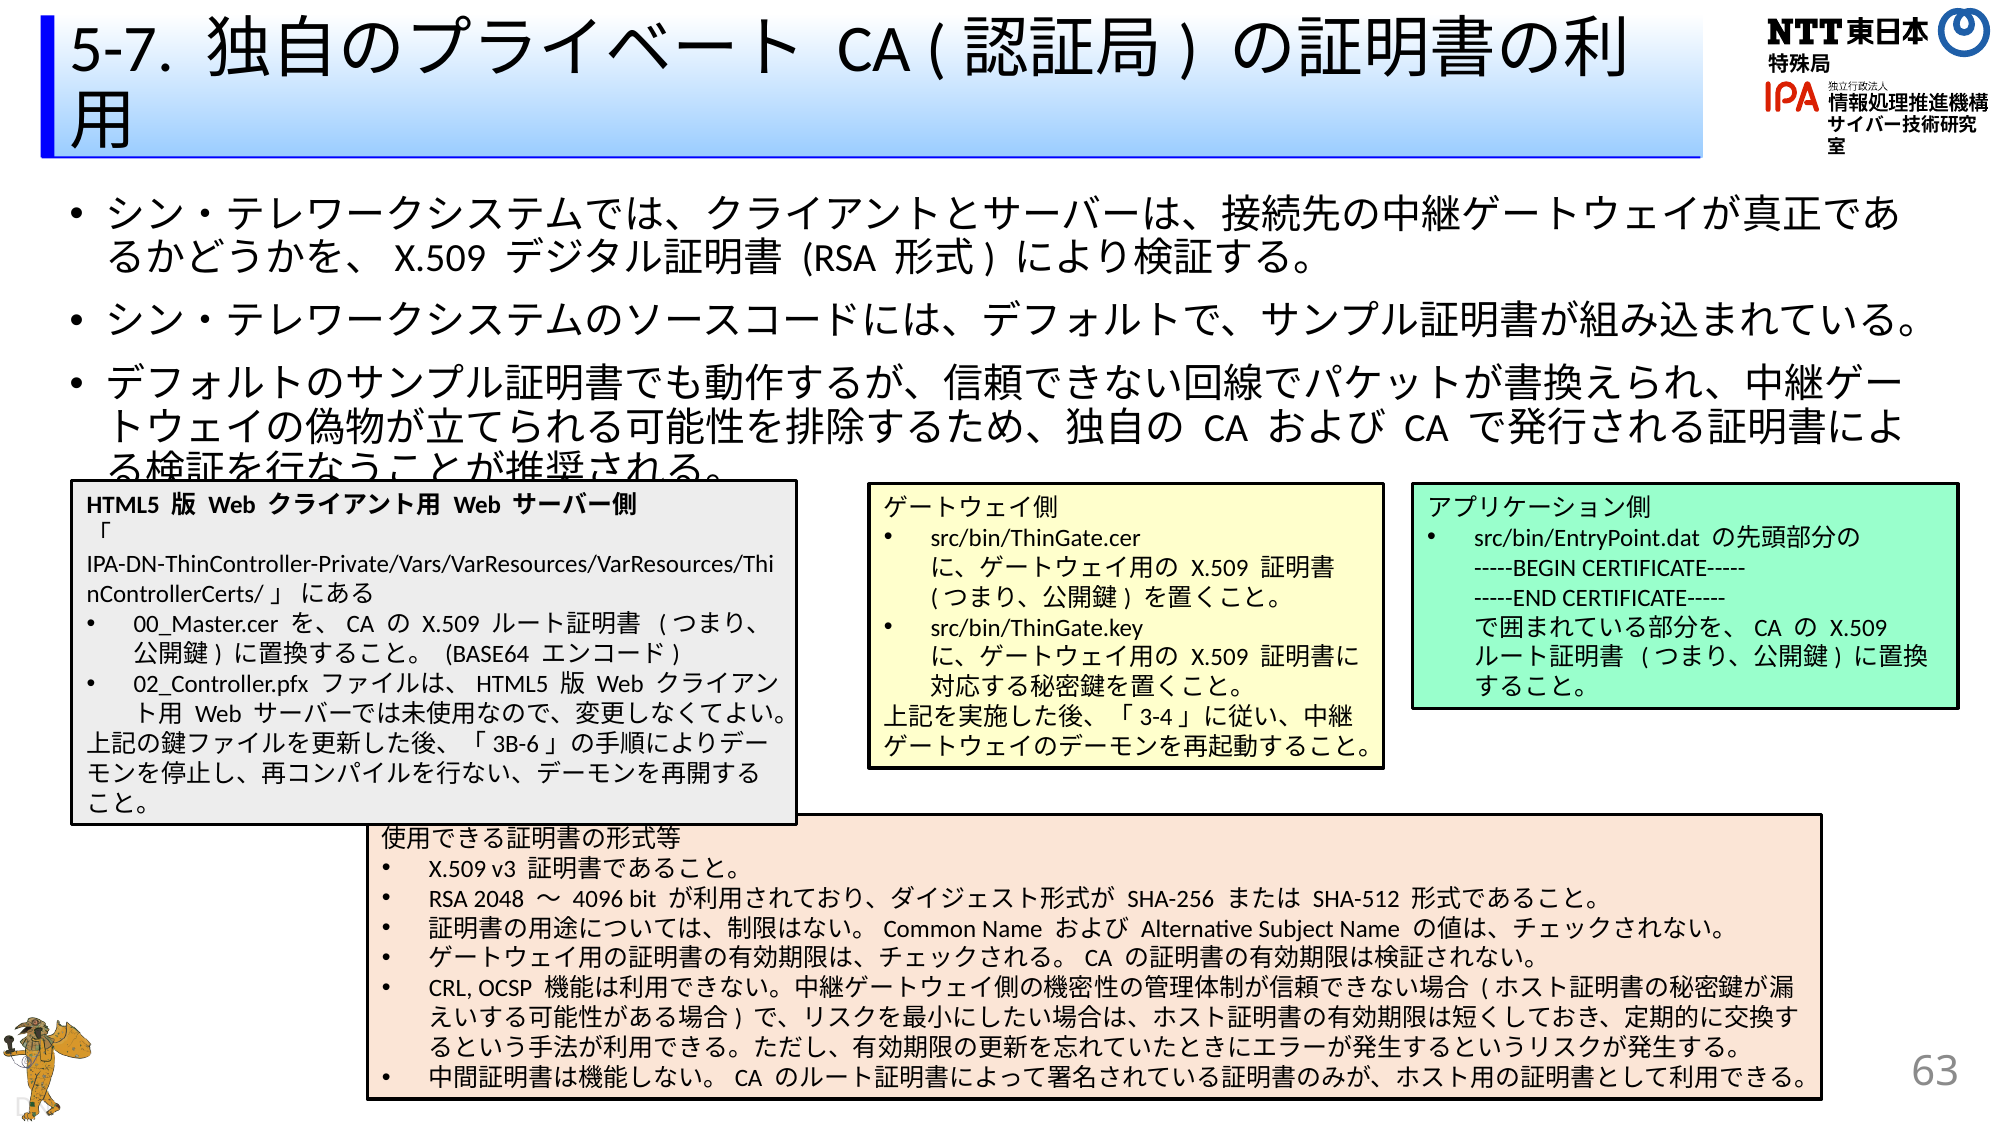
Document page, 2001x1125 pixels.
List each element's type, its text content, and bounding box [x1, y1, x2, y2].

title 5-7. 独自のプライベート CA (認証局) の証明書の利用 [54, 30, 1703, 143]
text_box HTML5 版 Web クライアント用 Web サーバー側 「 IPA-DN-ThinController-Private/Vars/VarResources/VarResources/ThinControllerCerts/」 にある 00_Master.cer を、CA の X.509 ルート証明書 (つまり、公開鍵) に置換すること。 (BASE64 エンコード) 02_Controller.pfx ファイルは、HTML5 版 Web クライアント用 Web サーバーでは未使用なので、変更しなくてよい。 上記の鍵ファイルを更新した後、「3B-6」の手順によりデーモンを停止し、再コンパイルを行ない、デーモンを再開すること。 [71, 480, 797, 825]
text_box ゲートウェイ側 src/bin/ThinGate.cer に、ゲートウェイ用の X.509 証明書 (つまり、公開鍵) を置くこと。 src/bin/ThinGate.key に、ゲートウェイ用の X.509 証明書に対応する秘密鍵を置くこと。 上記を実施した後、「3-4」に従い、中継ゲートウェイのデーモンを再起動すること。 [868, 483, 1384, 769]
slide_number 63 [1412, 1042, 1975, 1103]
text_box 使用できる証明書の形式等 X.509 v3 証明書であること。 RSA 2048 ～ 4096 bit が利用されており、ダイジェスト形式が SHA-256 または SHA-512 形式であること。 証明書の用途については、制限はない。Common Name および Alternative Subject Name の値は、チェックされない。 ゲートウェイ用の証明書の有効期限は、チェックされる。CA の証明書の有効期限は検証されない。 CRL, OCSP 機能は利用できない。中継ゲートウェイ側の機密性の管理体制が信頼できない場合 (ホスト証明書の秘密鍵が漏えいする可能性がある場合) で、リスクを最小にしたい場合は、ホスト証明書の有効期限は短くしておき、定期的に交換するという手法が利用できる。ただし、有効期限の更新を忘れていたときにエラーが発生するというリスクが発生する。 中間証明書は機能しない。CA のルート証明書によって署名されている証明書のみが、ホスト用の証明書として利用できる。 [367, 814, 1822, 1100]
list シン・テレワークシステムでは、クライアントとサーバーは、接続先の中継ゲートウェイが真正であるかどうかを、X.509 デジタル証明書 (RSA 形式) により検証する。 シン・テレワークシステムのソースコードには、デフォルトで、サンプル証明書が組み込まれている。 デフォルトのサンプル証明書でも動作するが、信頼できない回線でパケットが書換えられ、中継ゲートウェイの偽物が立てられる可能性を排除するため、独自の CA および CA で発行される証明書による検証を行なうことが推奨される。 [54, 186, 1949, 505]
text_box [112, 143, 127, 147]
text_box アプリケーション側 src/bin/EntryPoint.dat の先頭部分の -----BEGIN CERTIFICATE----- -----END CERTIFICATE----- で囲まれている部分を、CA の X.509 ルート証明書 (つまり、公開鍵) に置換すること。 [1412, 483, 1959, 709]
